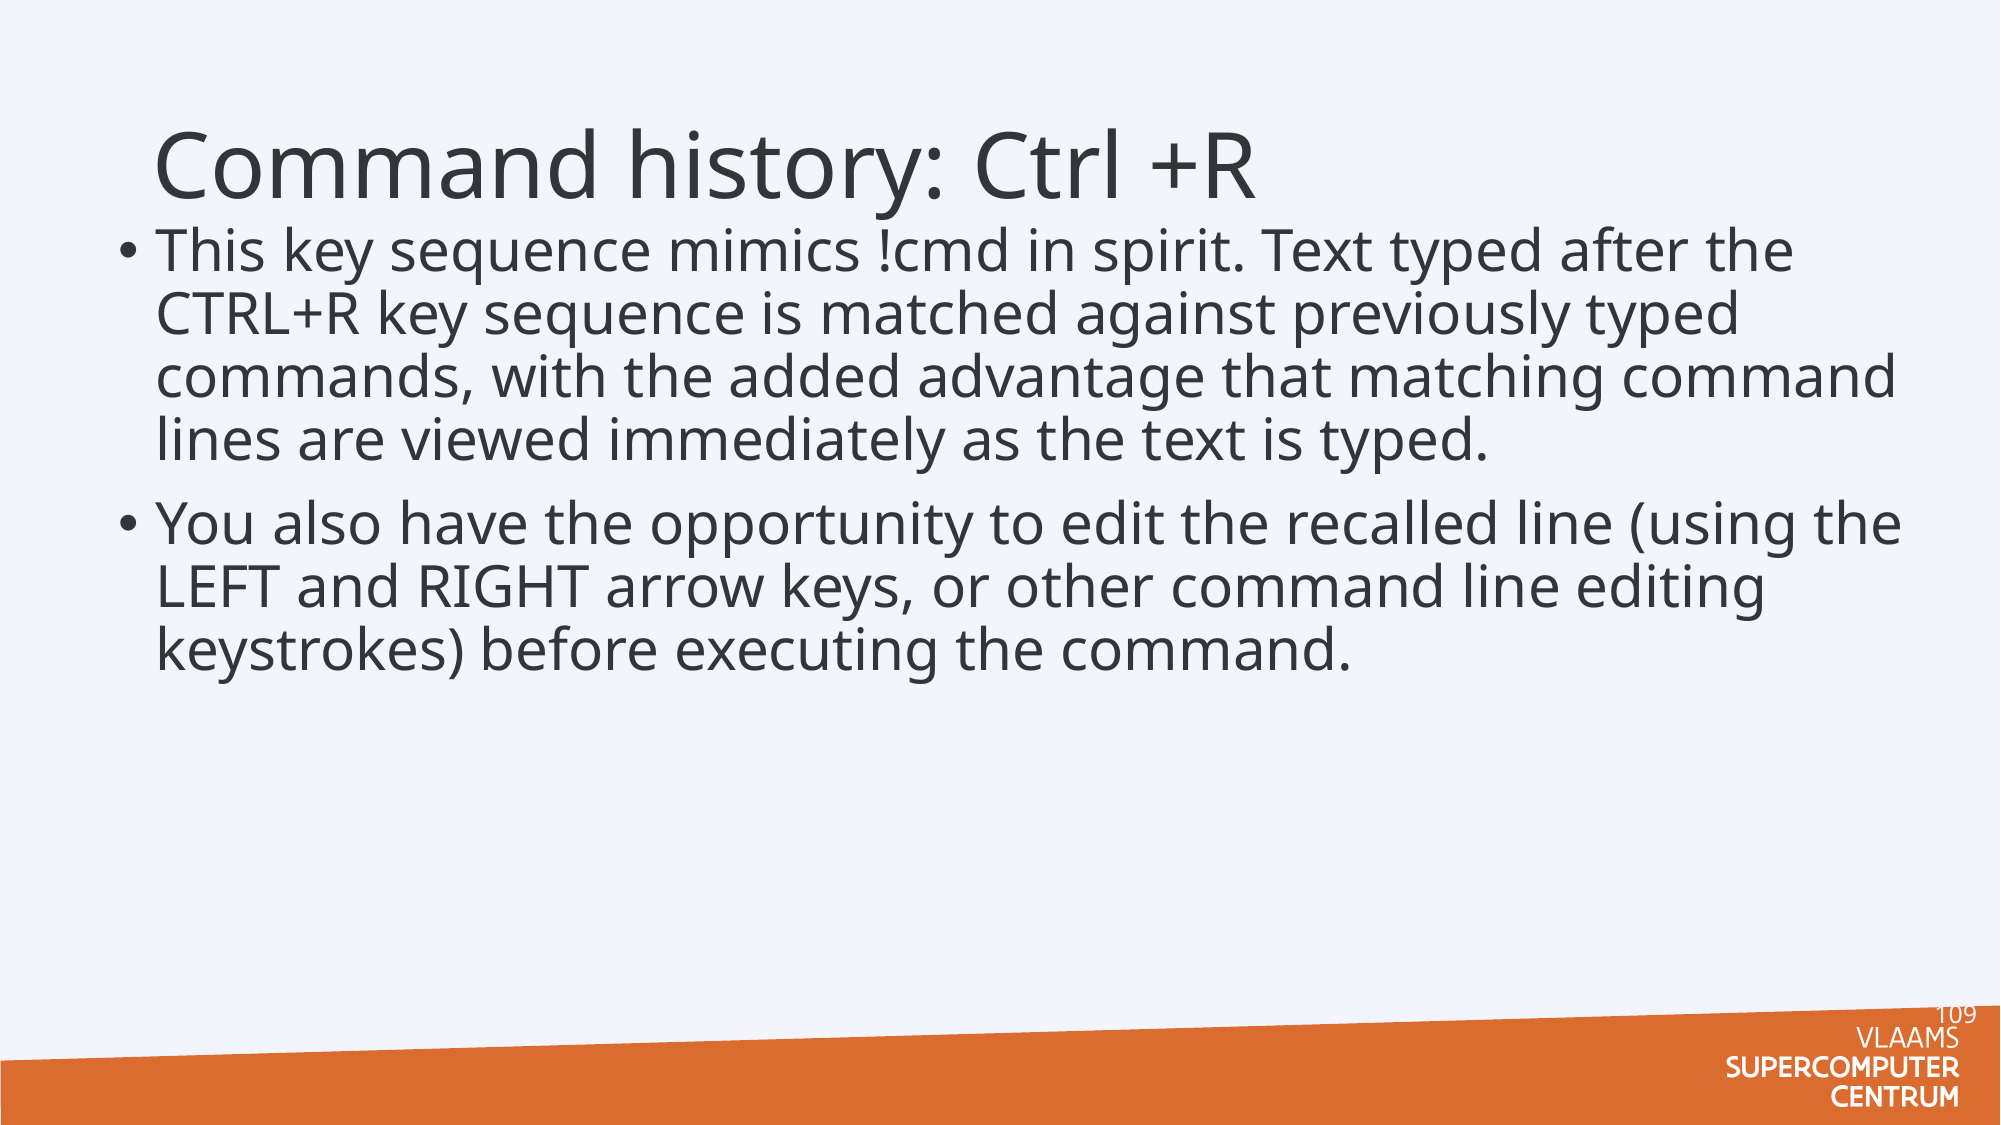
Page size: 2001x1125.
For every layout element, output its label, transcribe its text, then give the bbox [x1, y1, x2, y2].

picture [1725, 1021, 1960, 1117]
slide_number 109 [1787, 992, 1993, 1040]
list This key sequence mimics !cmd in spirit. Text typed after the CTRL+R key sequence is matched against previously typed commands, with the added advantage that matching command lines are viewed immediately as the text is typed. You also have the opportunity to edit the recalled line (using the LEFT and RIGHT arrow keys, or other command line editing keystrokes) before executing the command. [118, 221, 1941, 948]
title Command history: Ctrl +R [137, 59, 1863, 221]
